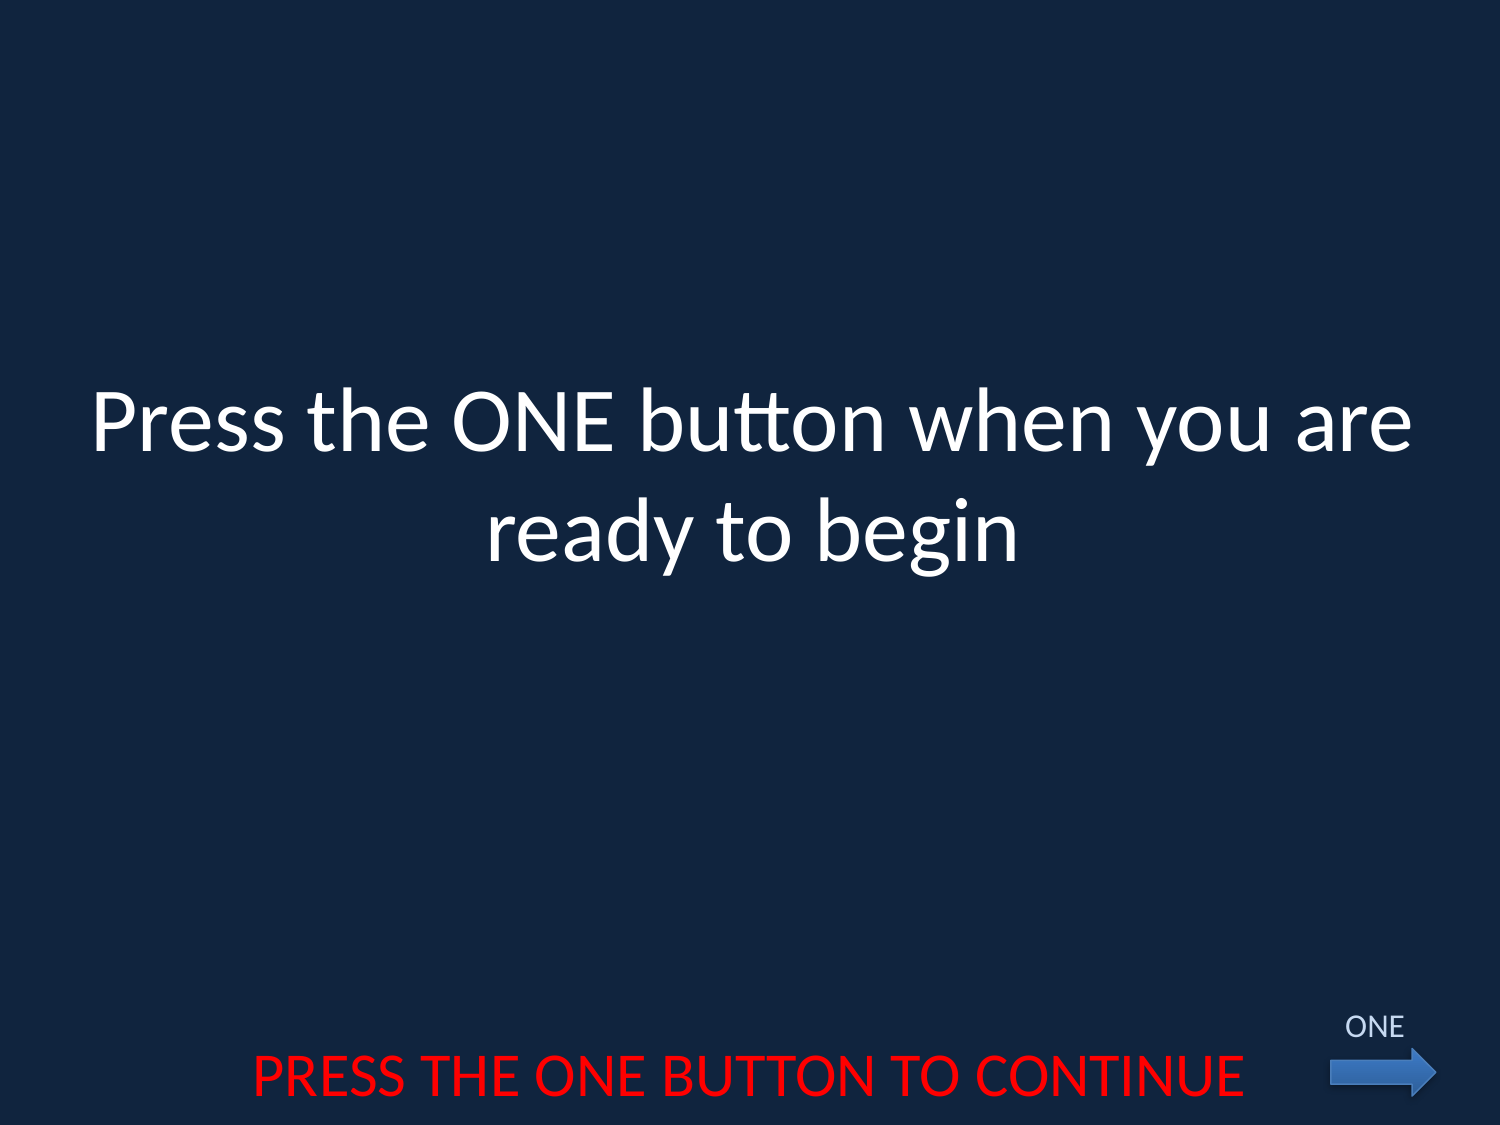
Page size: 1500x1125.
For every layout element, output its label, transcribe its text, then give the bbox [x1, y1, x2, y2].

title Press the ONE button when you are ready to begin [59, 349, 1448, 591]
text_box PRESS THE ONE BUTTON TO CONTINUE [0, 1017, 1249, 1125]
text_box ONE [1249, 996, 1500, 1125]
